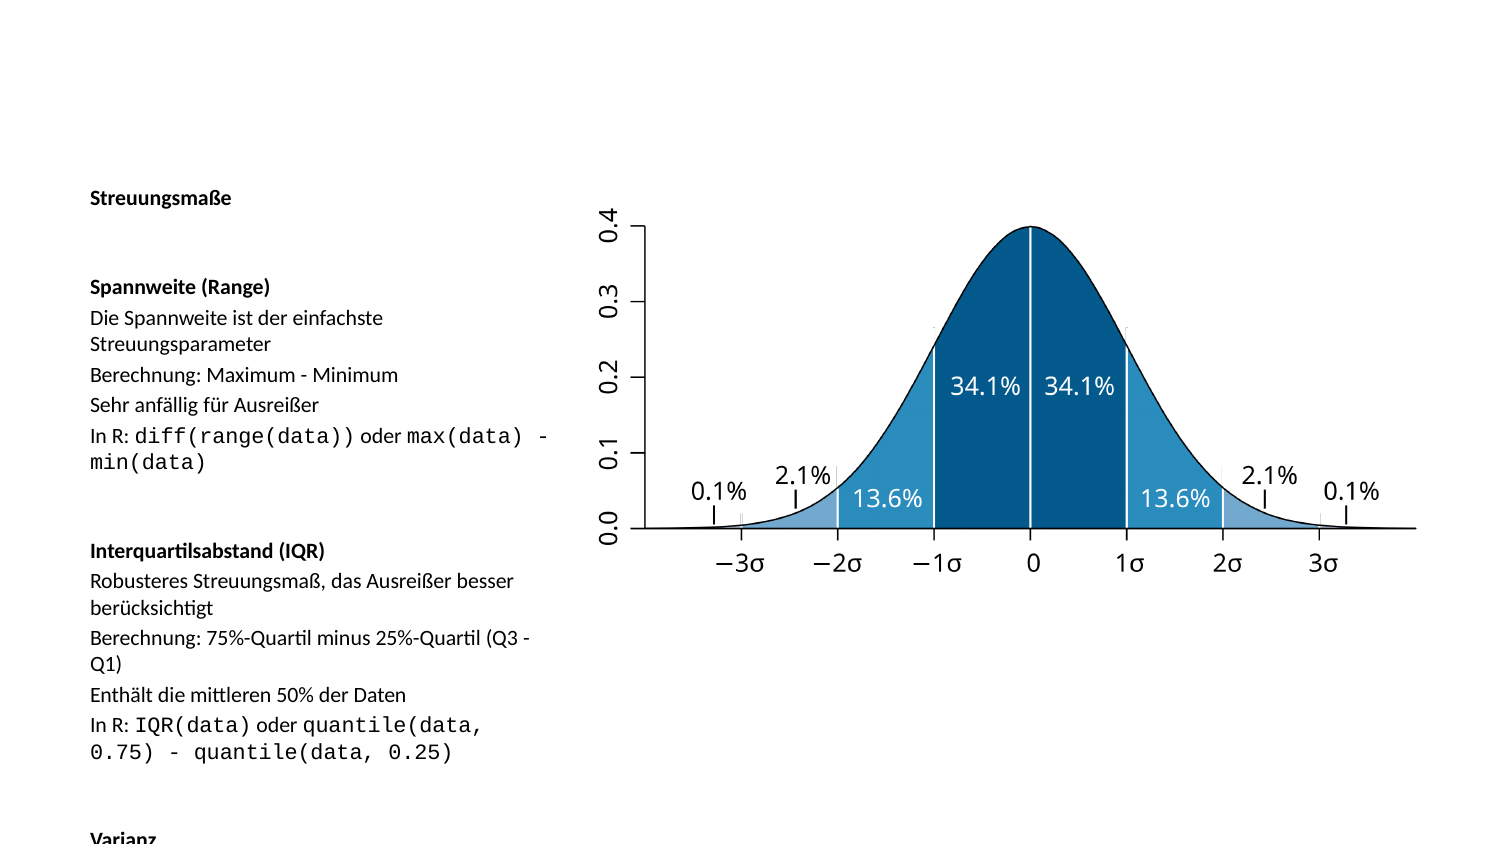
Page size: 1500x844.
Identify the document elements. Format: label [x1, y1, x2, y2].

picture [585, 183, 1424, 603]
